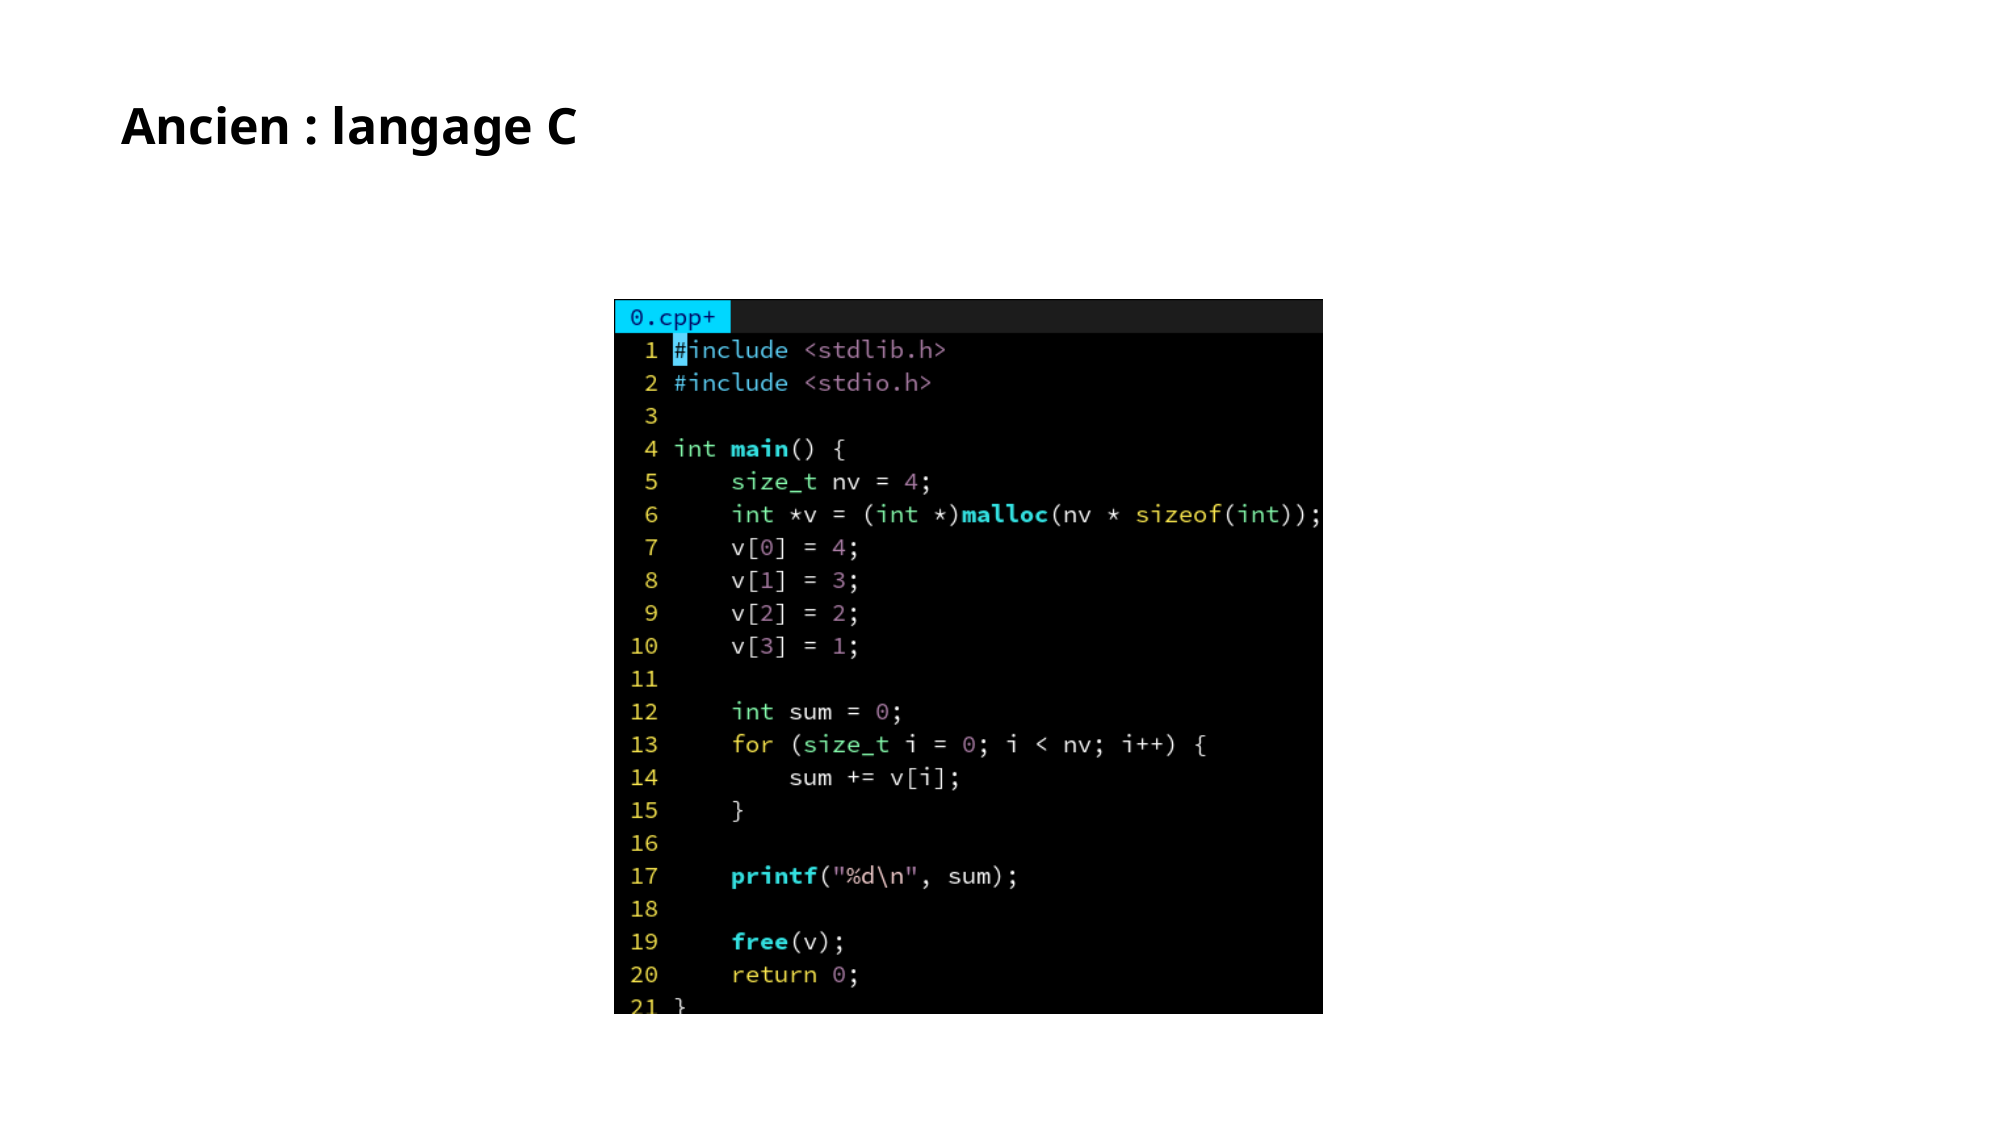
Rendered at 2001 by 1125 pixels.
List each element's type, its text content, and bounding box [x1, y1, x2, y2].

title Ancien : langage C [106, 42, 1832, 260]
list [614, 299, 1323, 1014]
